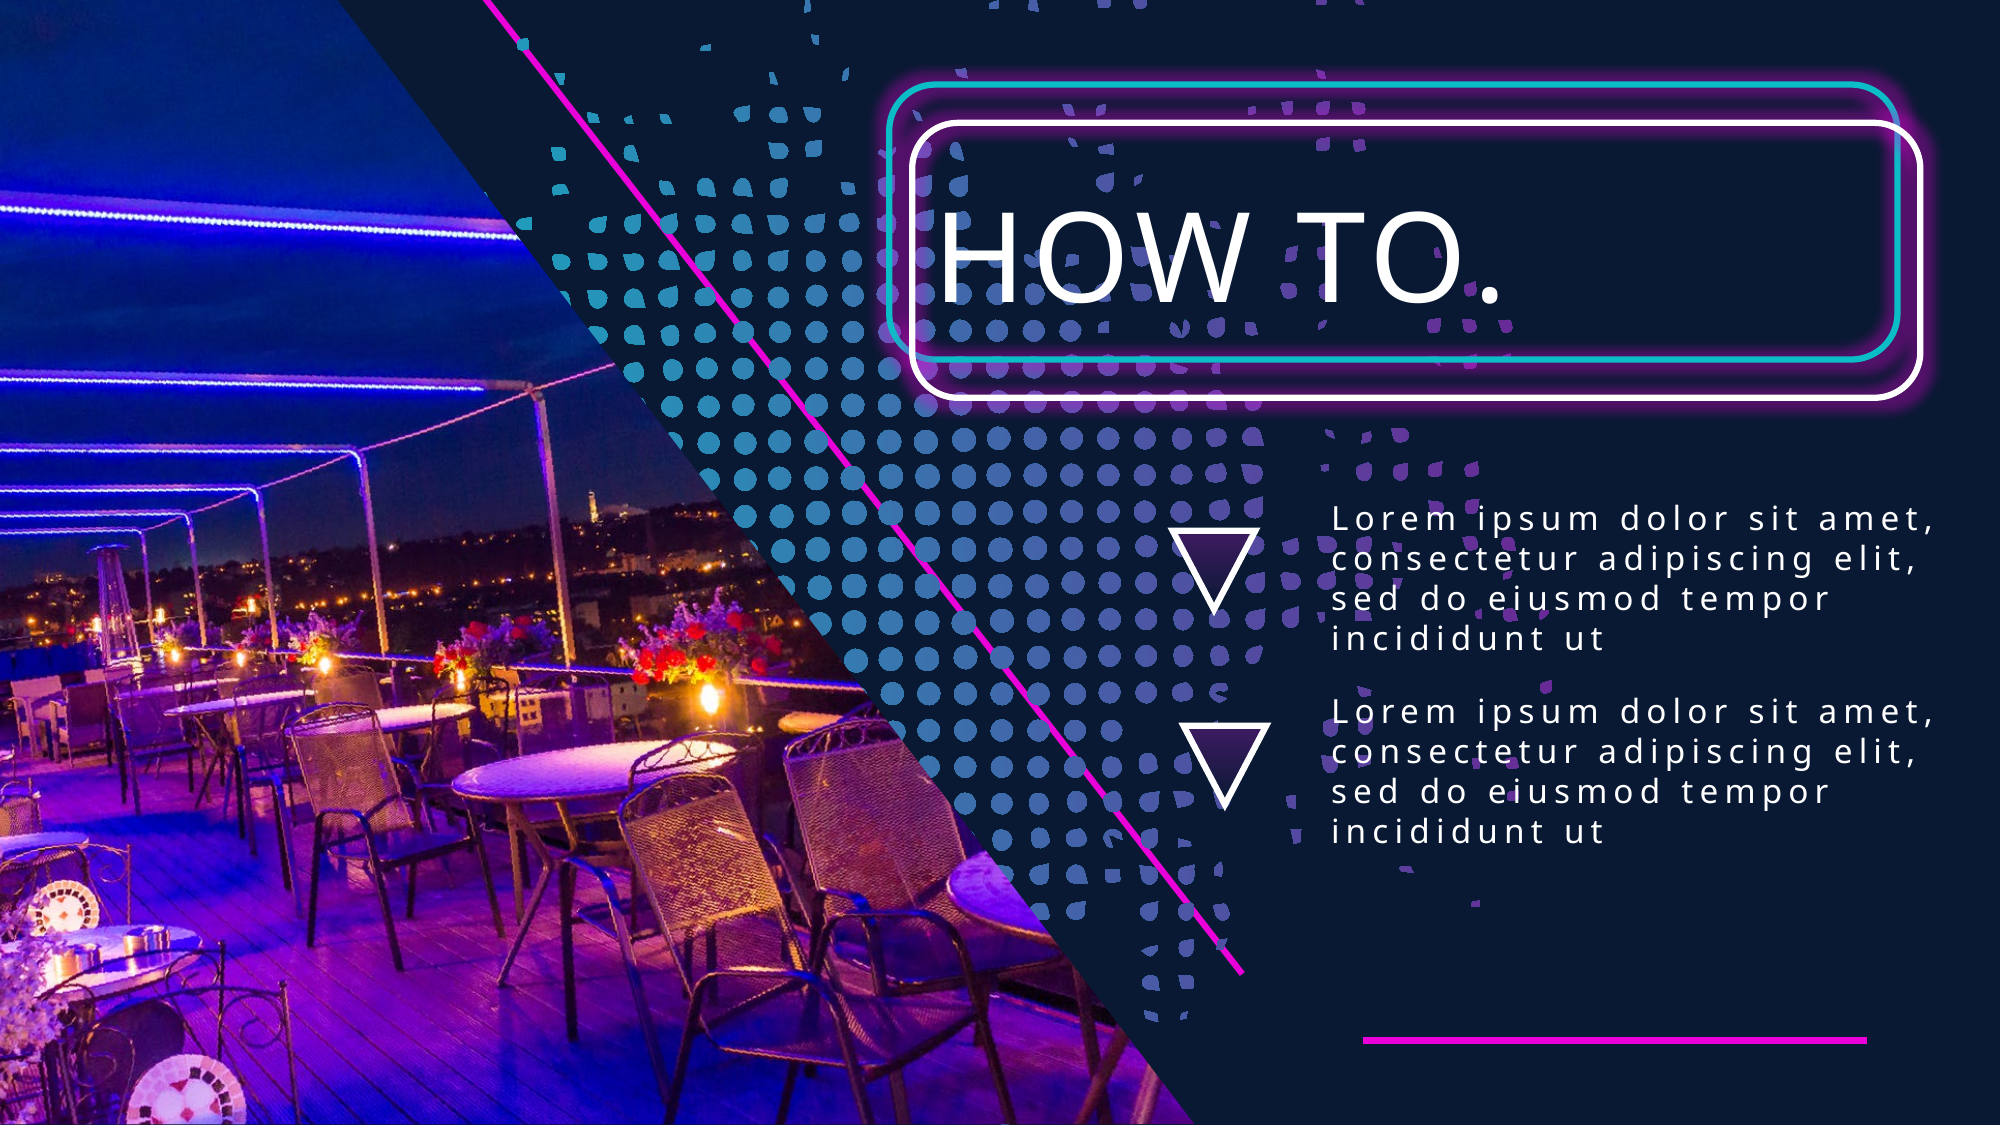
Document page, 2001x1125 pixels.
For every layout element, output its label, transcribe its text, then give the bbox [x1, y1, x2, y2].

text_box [889, 84, 1921, 398]
text_box [1170, 529, 1258, 612]
picture [0, 0, 1188, 1125]
text_box Lorem ipsum dolor sit amet, consectetur adipiscing elit, sed do eiusmod tempor incididunt ut [1316, 683, 2000, 858]
text_box Lorem ipsum dolor sit amet, consectetur adipiscing elit, sed do eiusmod tempor incididunt ut [1316, 490, 2000, 665]
text_box [1181, 724, 1268, 807]
